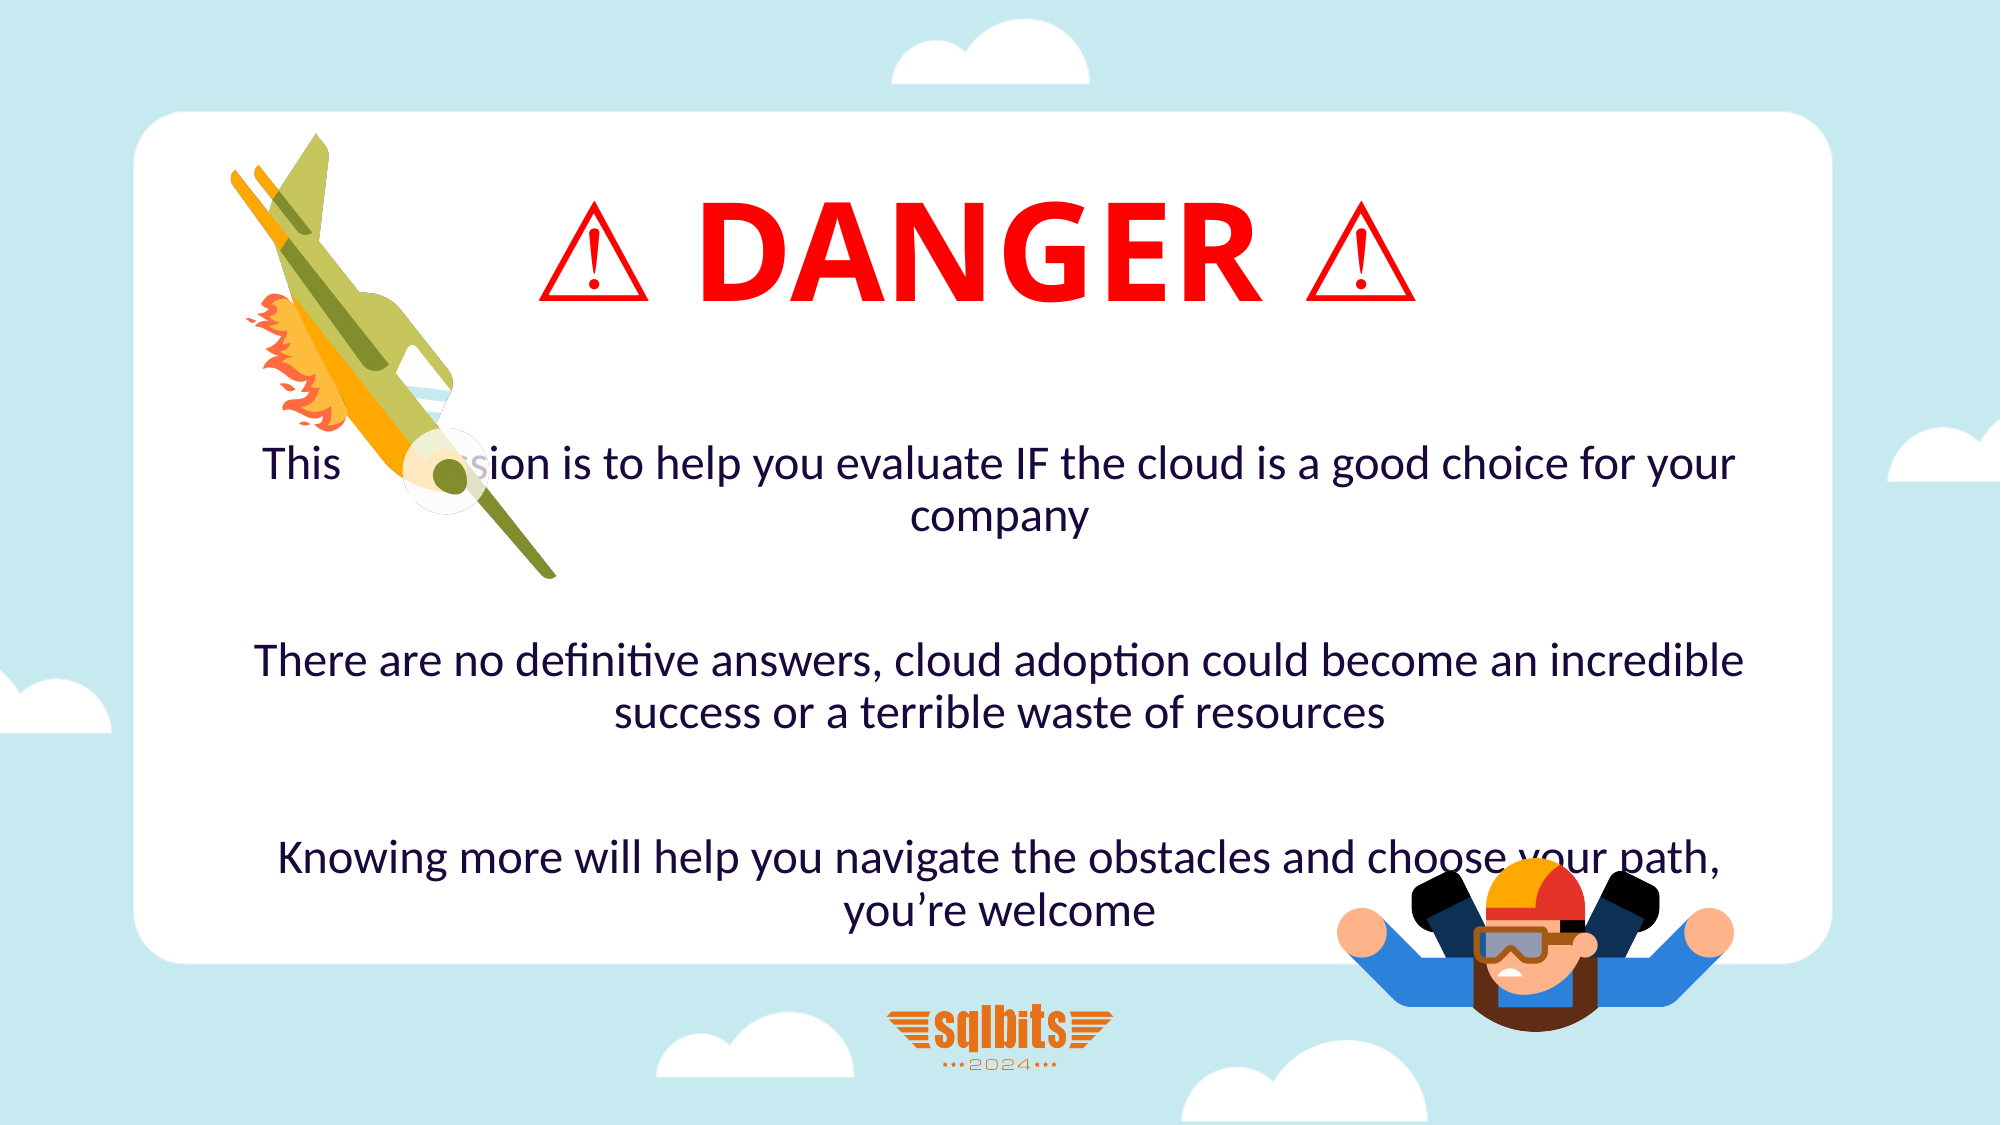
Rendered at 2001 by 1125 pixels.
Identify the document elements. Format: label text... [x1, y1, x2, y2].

title ⚠ DANGER ⚠ [174, 148, 262, 290]
title ⚠ DANGER ⚠ [329, 148, 1781, 366]
picture [0, 0, 2000, 1125]
list This session is to help you evaluate IF the cloud is a good choice for your company There are no definitive answers, cloud adoption could become an incredible success or a terrible waste of resources Knowing more will help you navigate the obstacles and choose your path, you’re welcome [196, 429, 1804, 948]
